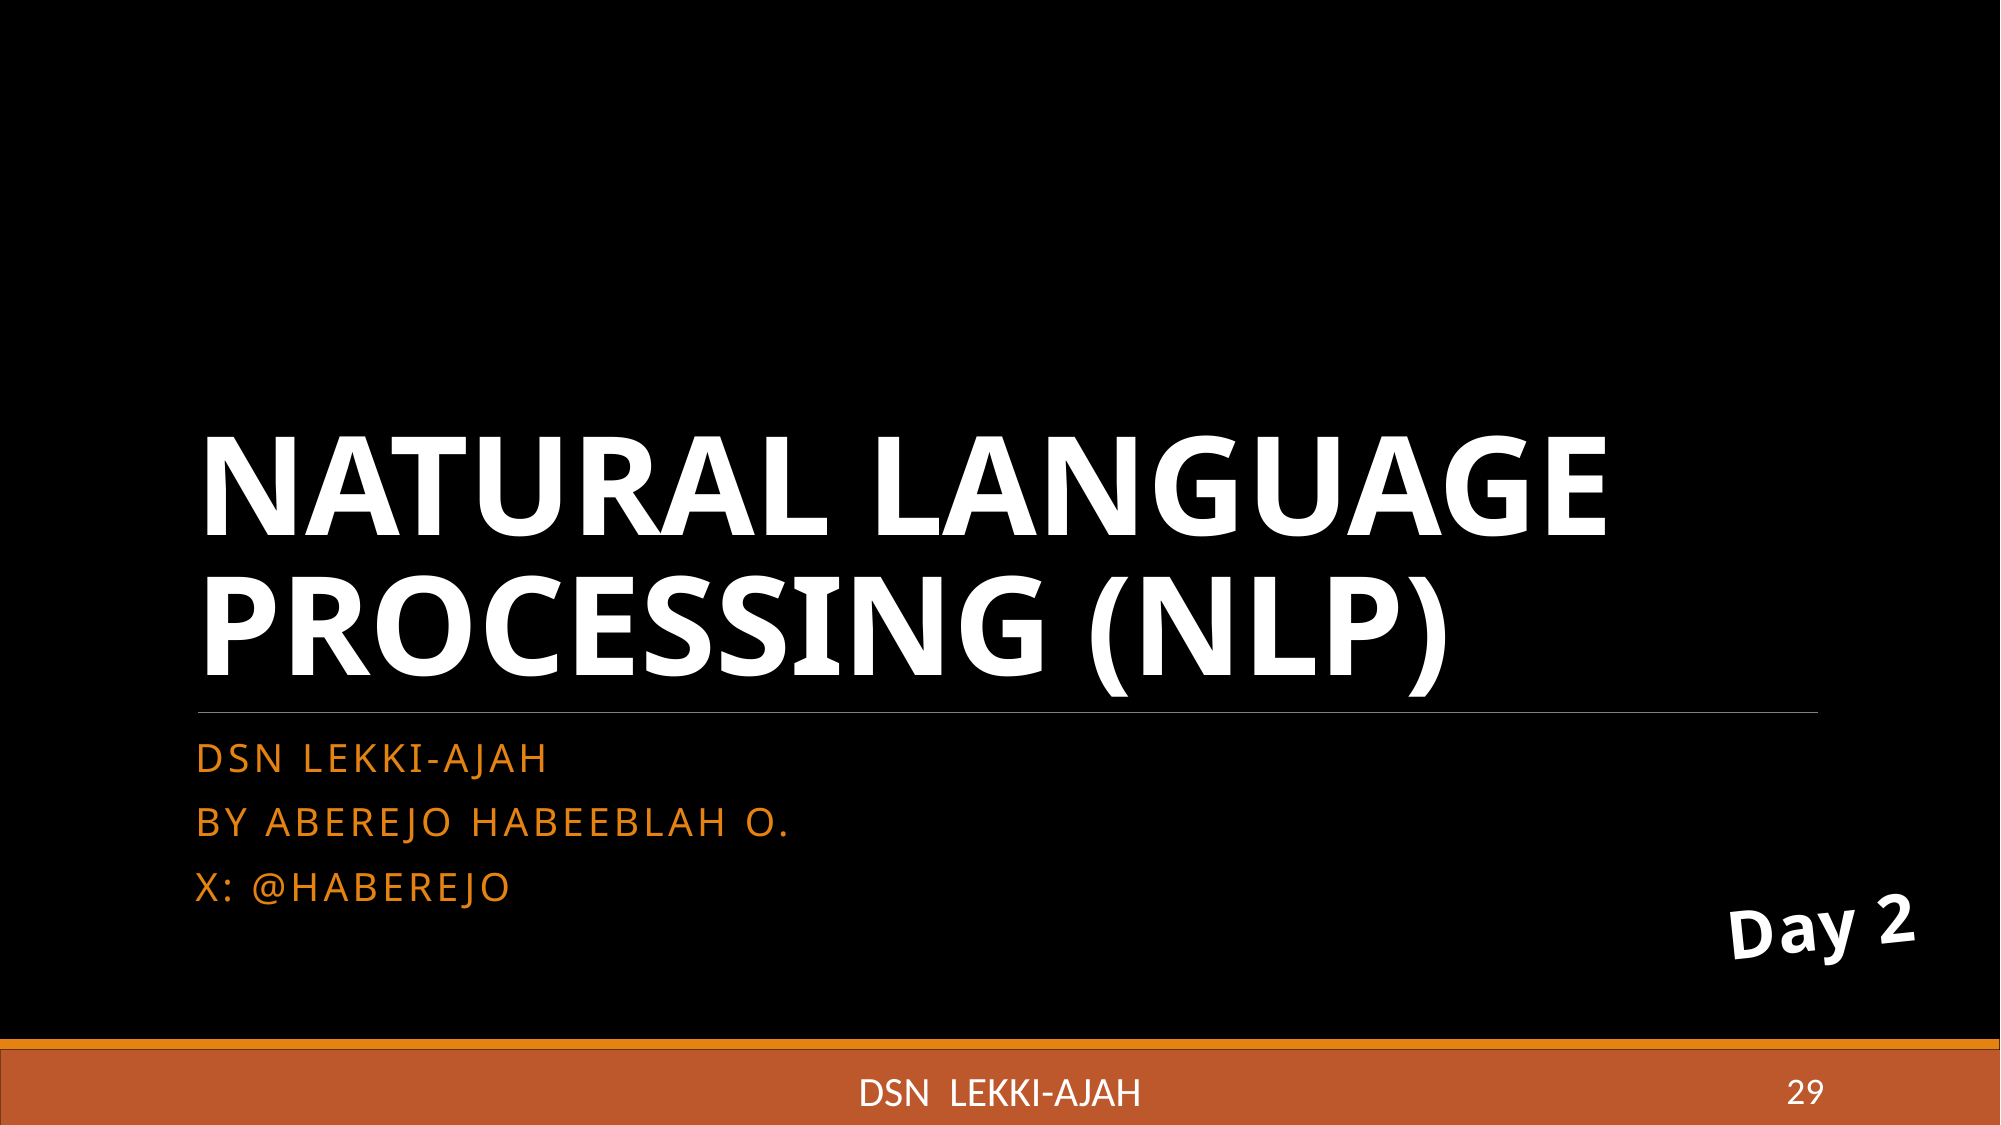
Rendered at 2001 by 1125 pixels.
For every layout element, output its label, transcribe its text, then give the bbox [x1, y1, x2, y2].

title NATURAL LANGUAGE PROCESSING (NLP) [180, 126, 1830, 712]
footer DSN LEKKI-AJAH [604, 1059, 1396, 1120]
slide_number 29 [1624, 1059, 1840, 1120]
subtitle DSN LEKKI-AJAH BY ABEREJO HABEEBLAH O. X: @haberejo [180, 730, 1831, 919]
text_box Day 2 [1706, 853, 1954, 983]
